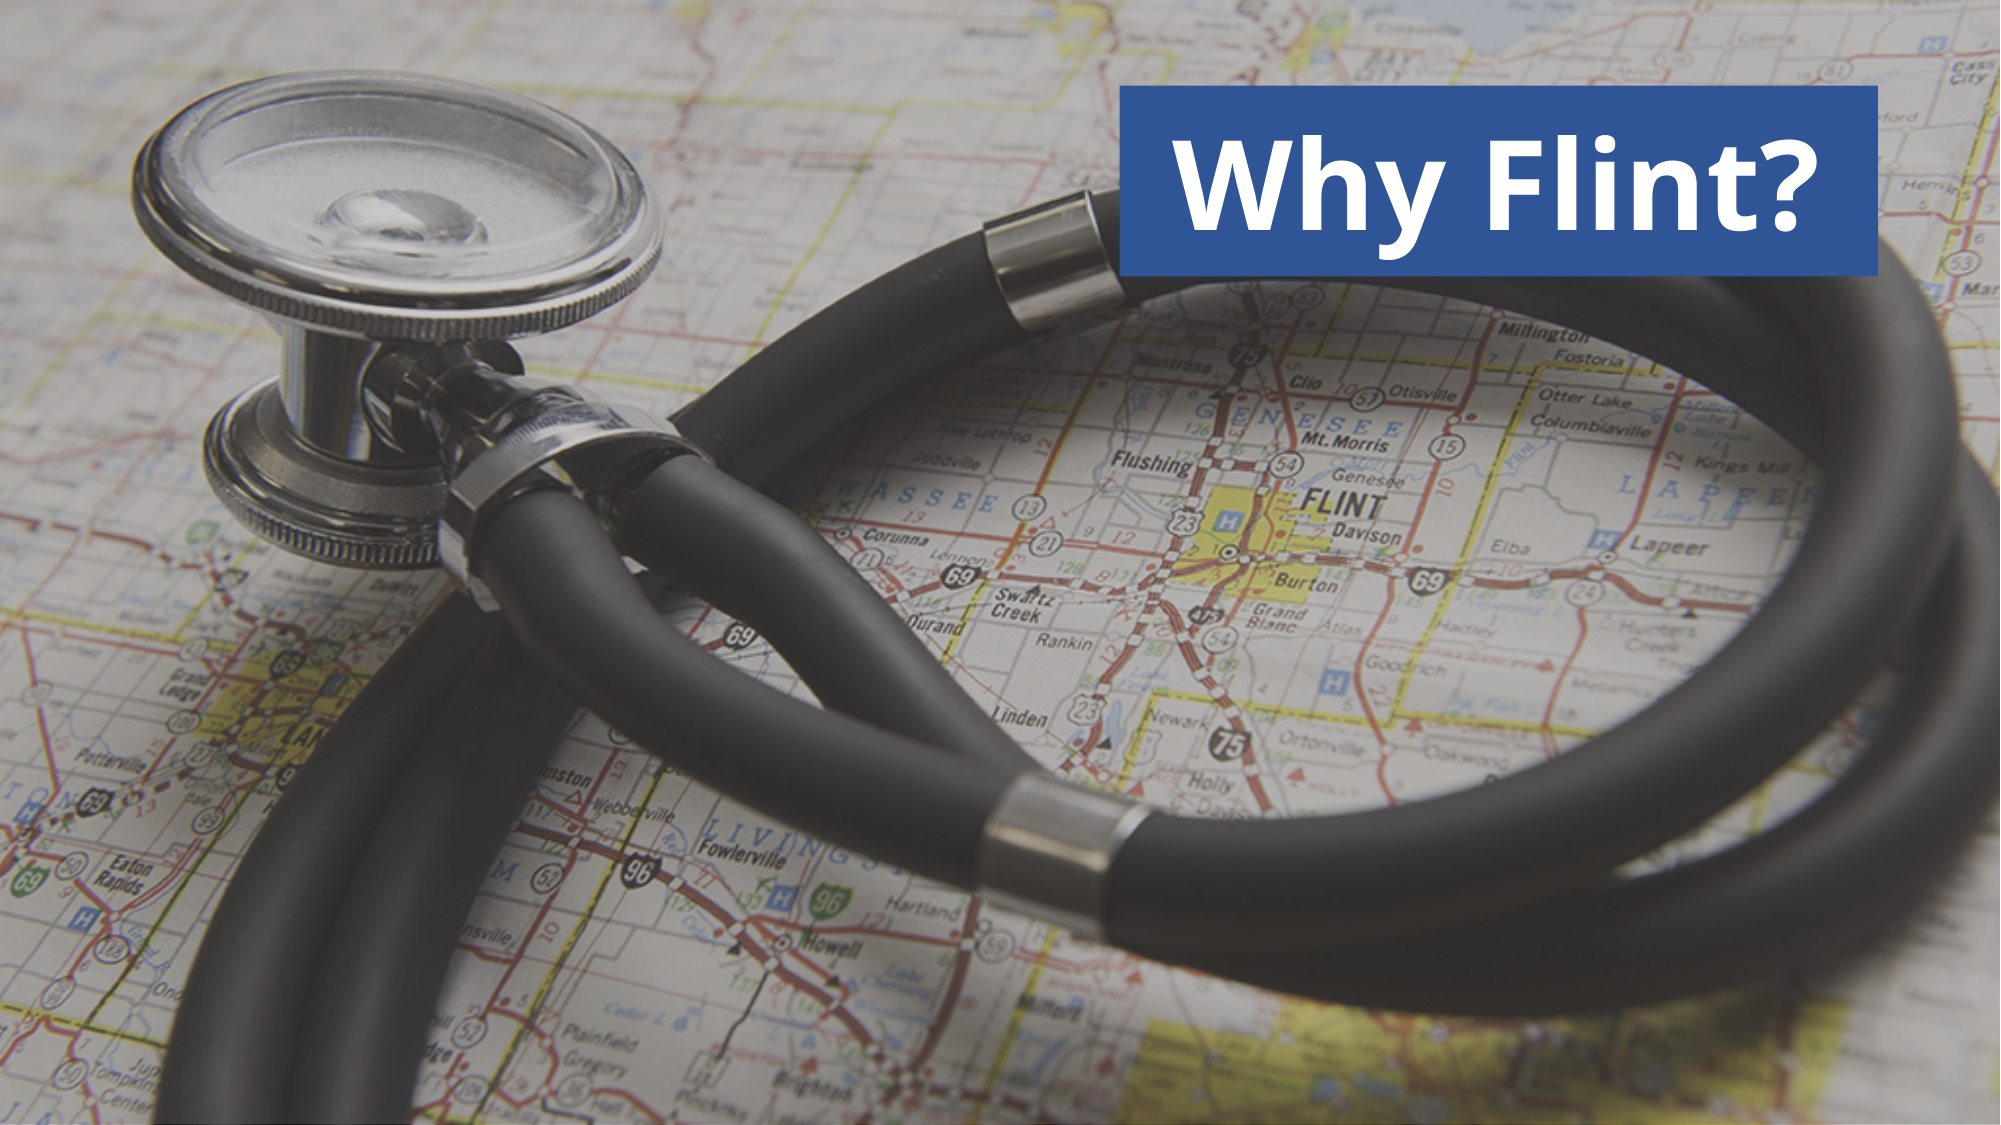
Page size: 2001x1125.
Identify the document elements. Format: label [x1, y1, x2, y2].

picture [0, 0, 2000, 1125]
text_box [1119, 85, 1878, 277]
